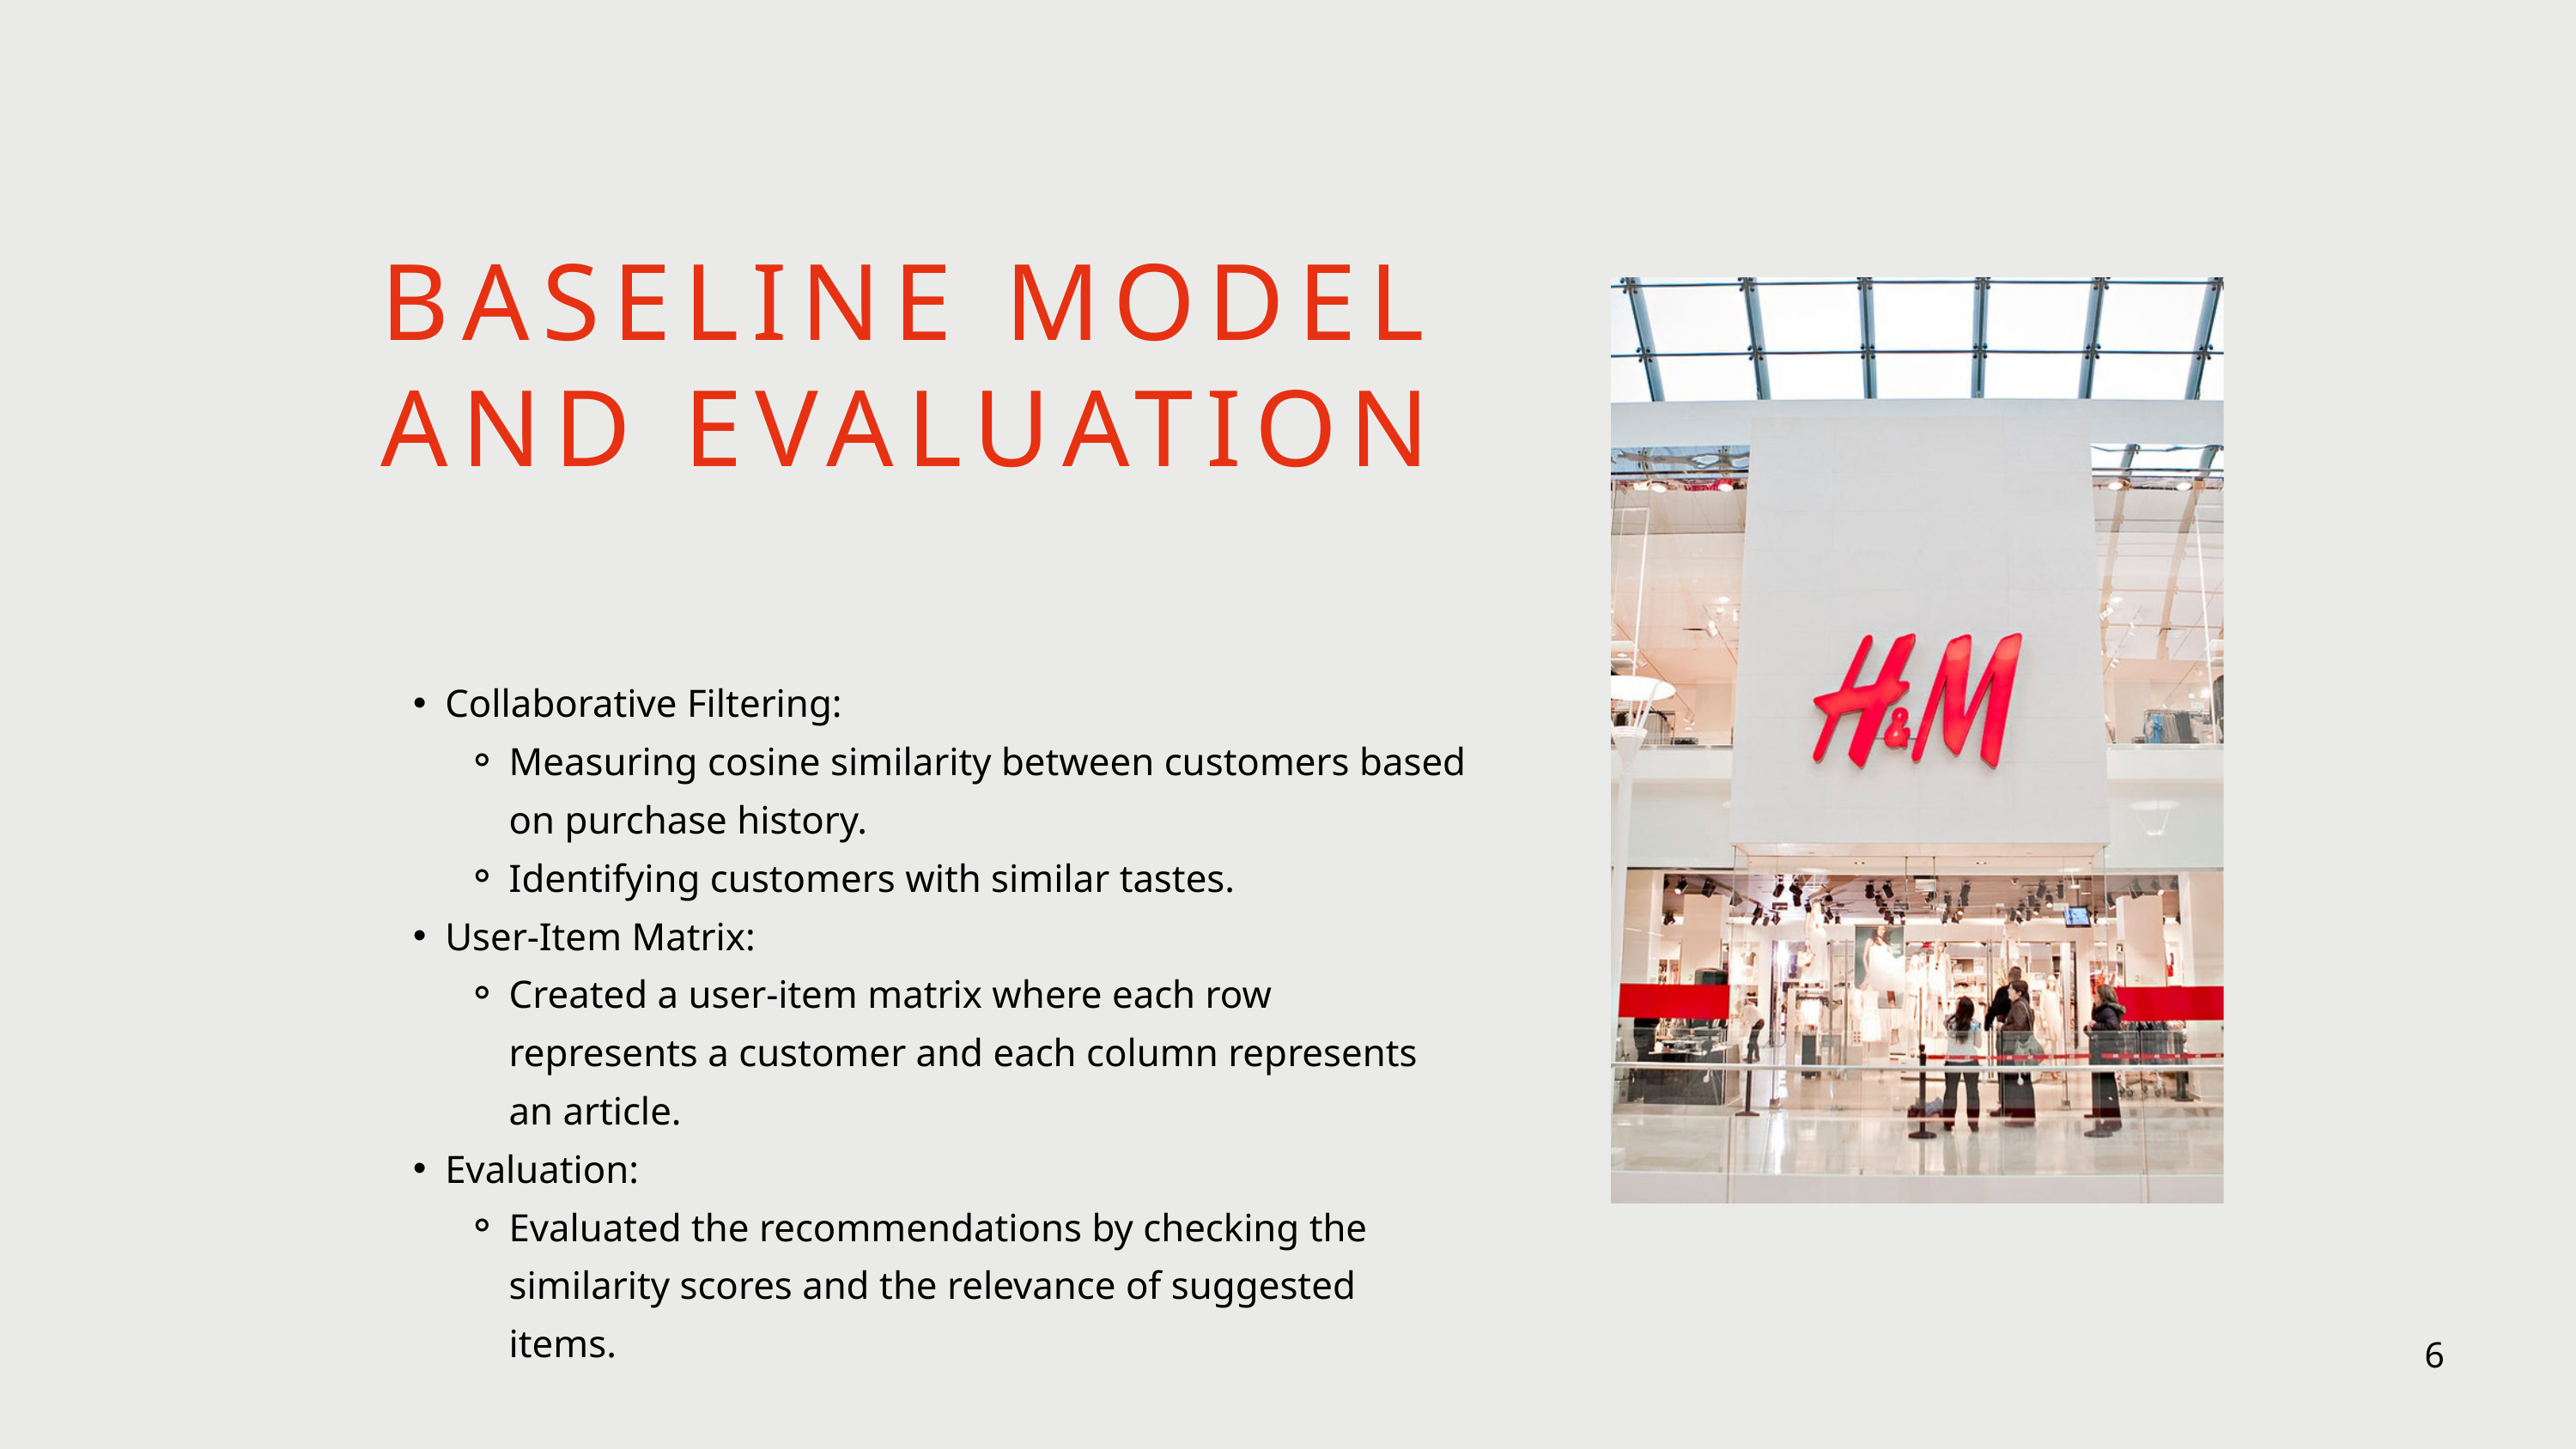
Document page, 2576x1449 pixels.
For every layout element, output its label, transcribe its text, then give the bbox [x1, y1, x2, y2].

text_box BASELINE MODEL AND EVALUATION [381, 234, 1467, 488]
text_box 6 [2420, 1332, 2449, 1375]
text_box [1611, 277, 2224, 1203]
text_box Collaborative Filtering: Measuring cosine similarity between customers based on purchase history. Identifying customers with similar tastes. User-Item Matrix: Created a user-item matrix where each row represents a customer and each column represents an article. Evaluation: Evaluated the recommendations by checking the similarity scores and the relevance of suggested items. [381, 666, 1467, 1418]
